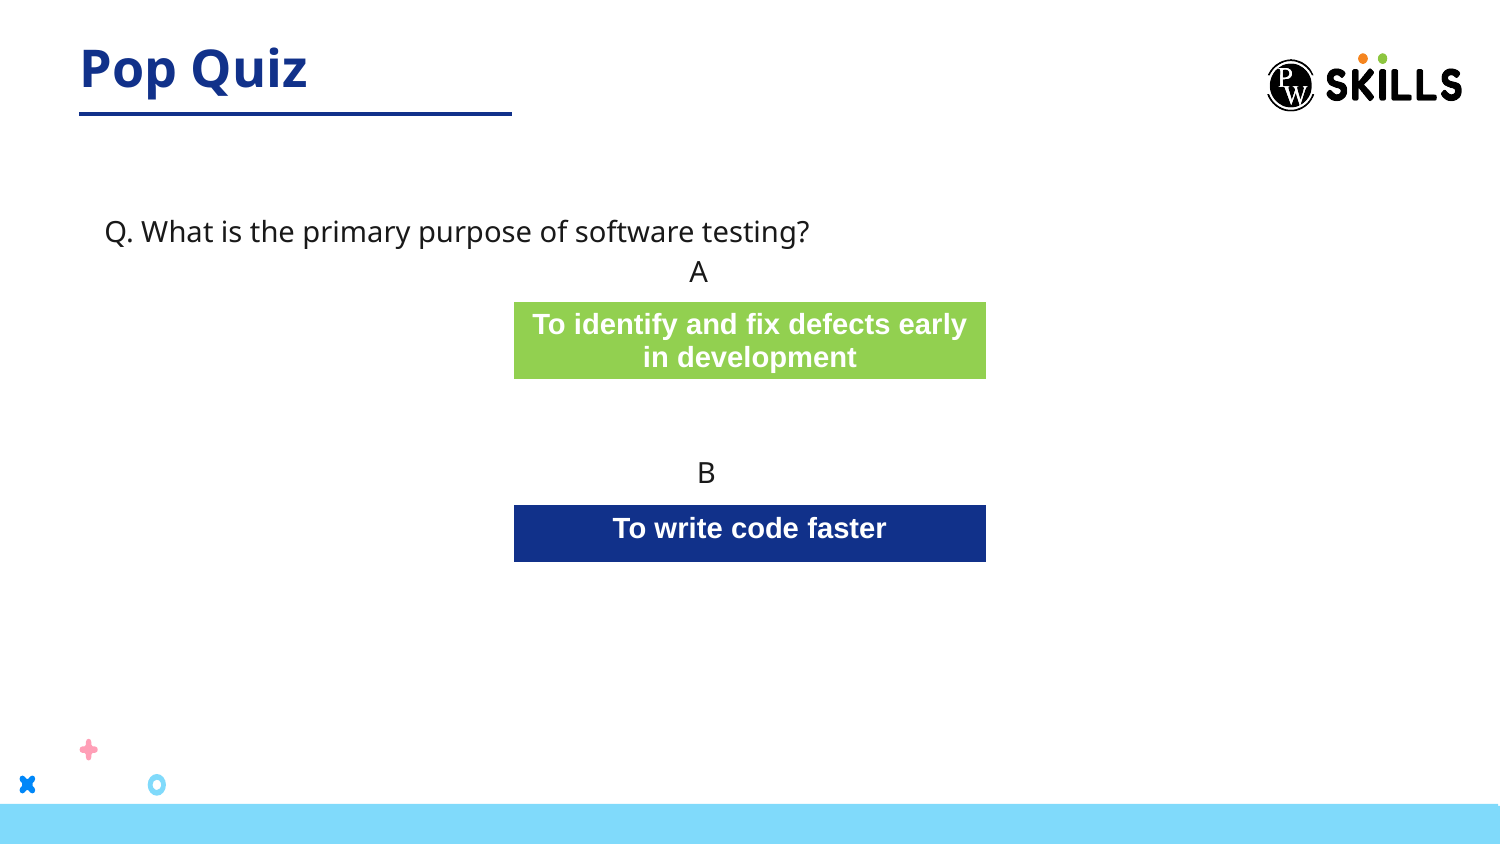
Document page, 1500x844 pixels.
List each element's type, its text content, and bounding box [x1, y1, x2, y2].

picture [1266, 53, 1463, 112]
table_header To write code faster [514, 505, 986, 562]
table_header To identify and fix defects early in development [514, 302, 986, 379]
title Pop Quiz [64, 20, 1047, 114]
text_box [19, 738, 167, 796]
list Q. What is the primary purpose of software testing? A B [64, 192, 1412, 664]
text_box [0, 805, 1500, 844]
